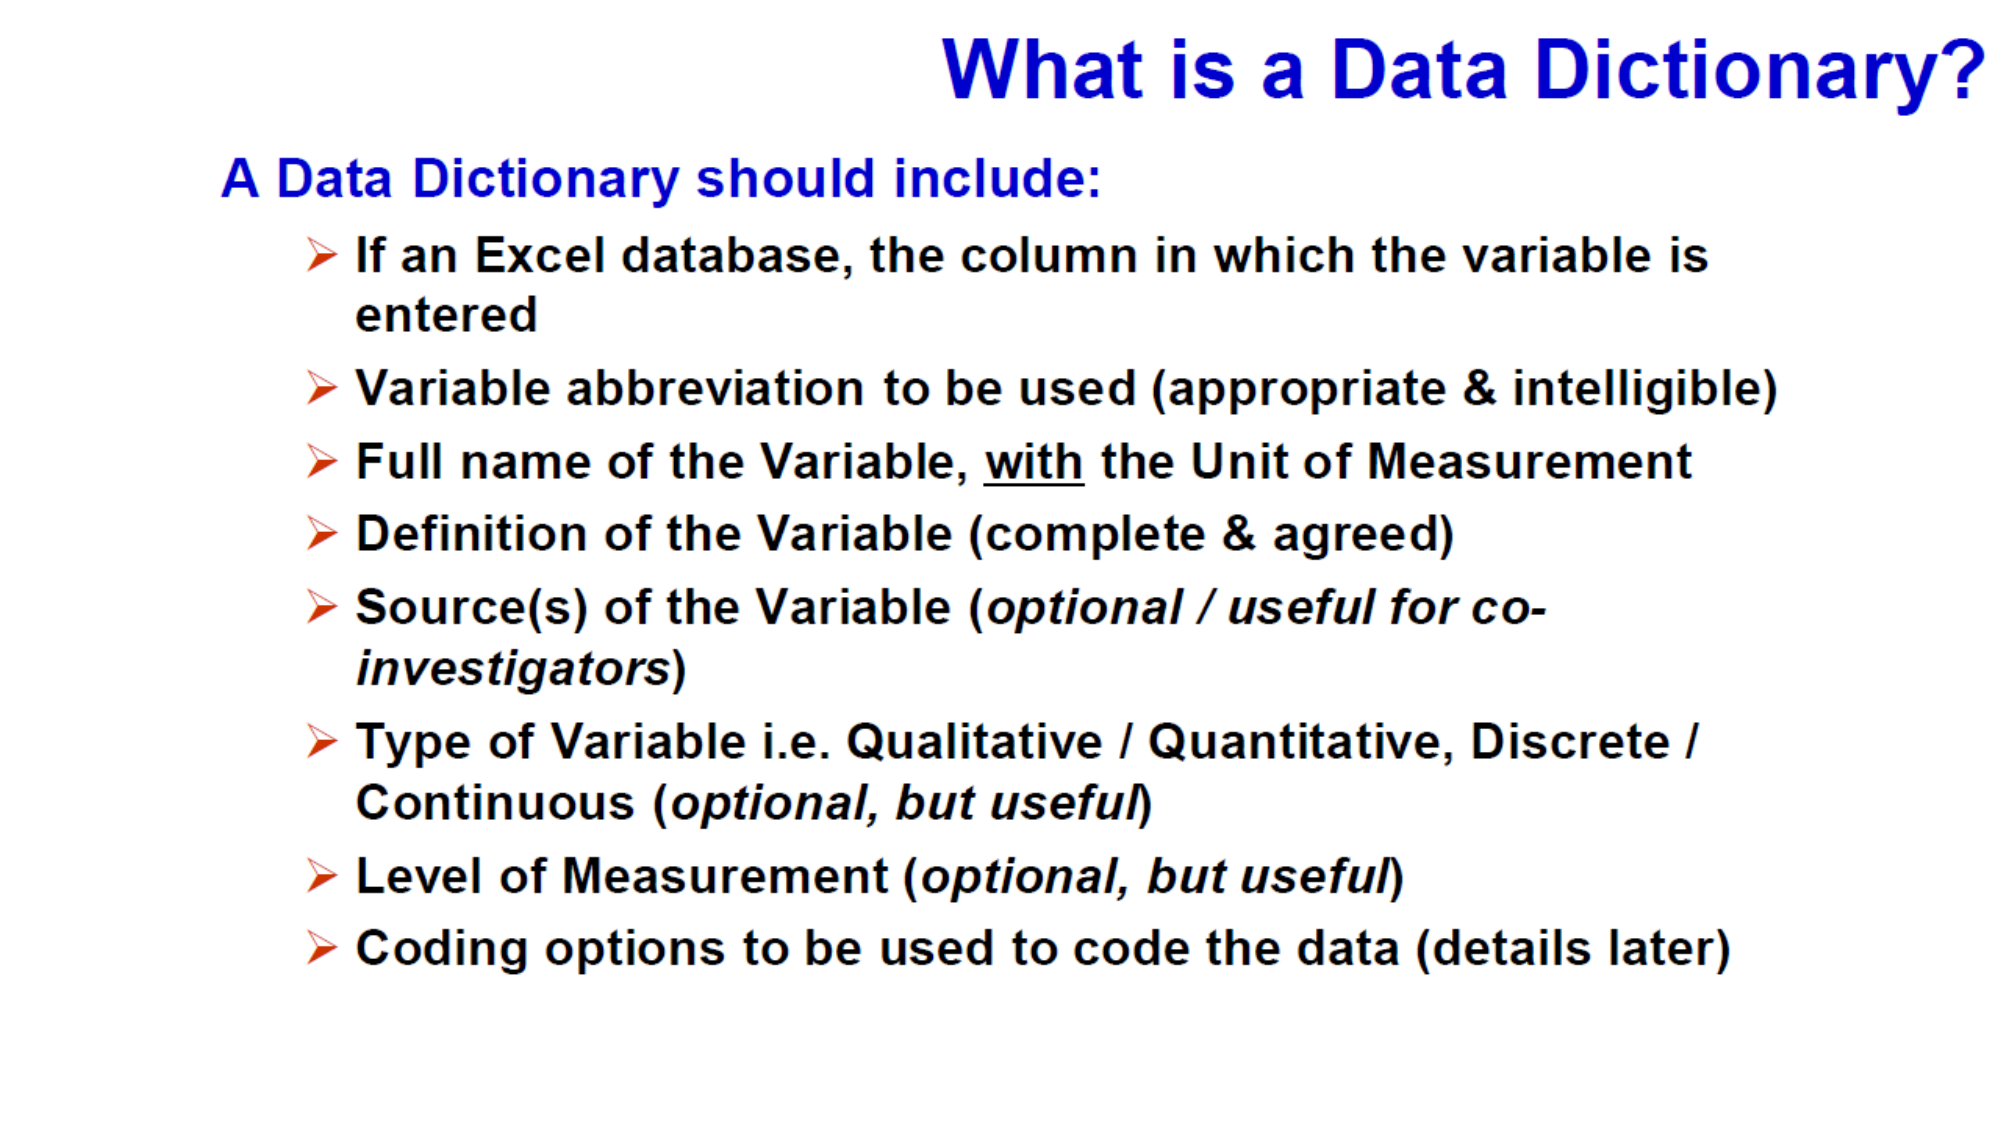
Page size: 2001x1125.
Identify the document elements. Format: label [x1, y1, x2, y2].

picture [205, 141, 1795, 984]
picture [918, 26, 2000, 119]
